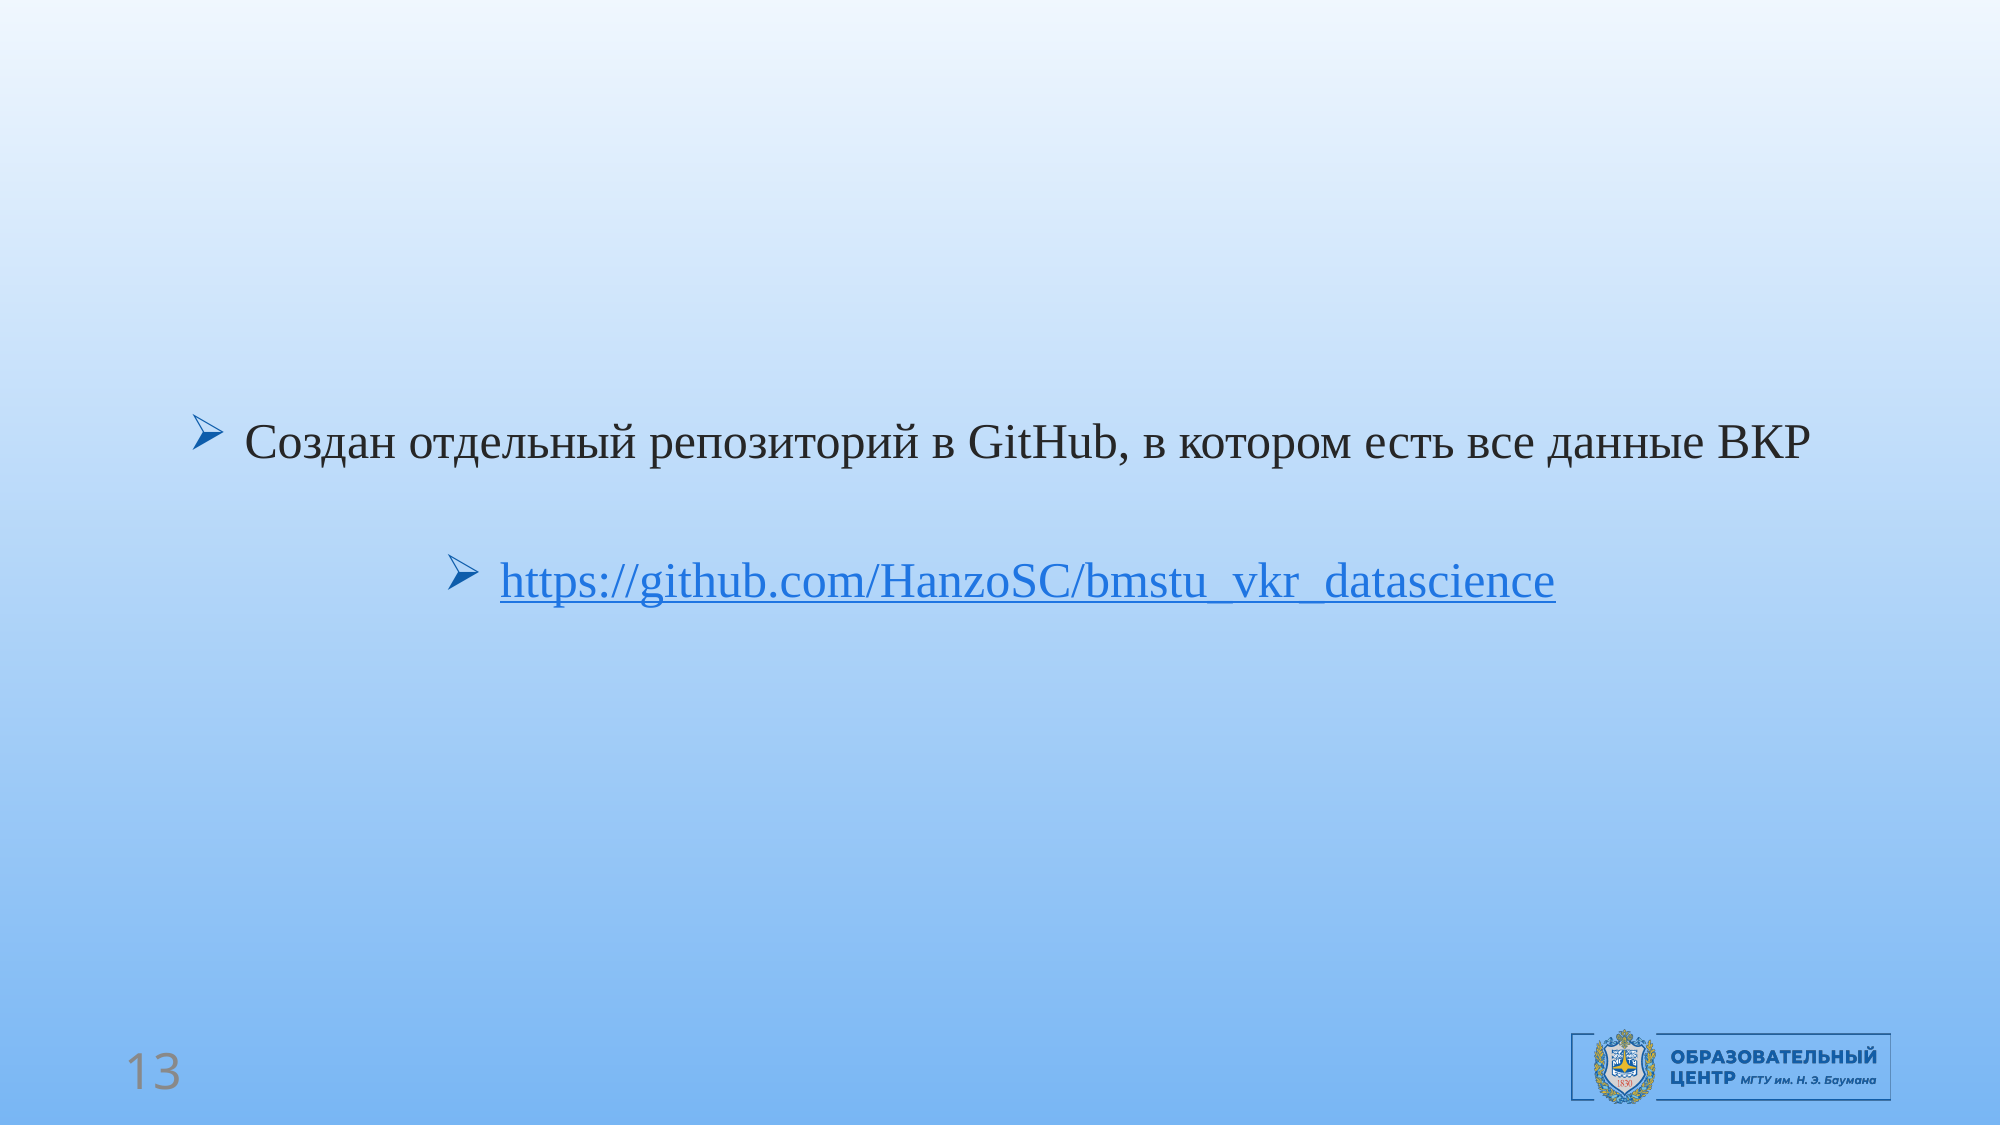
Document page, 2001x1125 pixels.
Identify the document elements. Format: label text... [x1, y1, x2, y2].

list Создан отдельный репозиторий в GitHub, в котором есть все данные ВКР https://github.com/HanzoSC/bmstu_vkr_datascience [68, 407, 1931, 718]
picture [1571, 1029, 1891, 1104]
slide_number 13 [109, 1043, 248, 1104]
